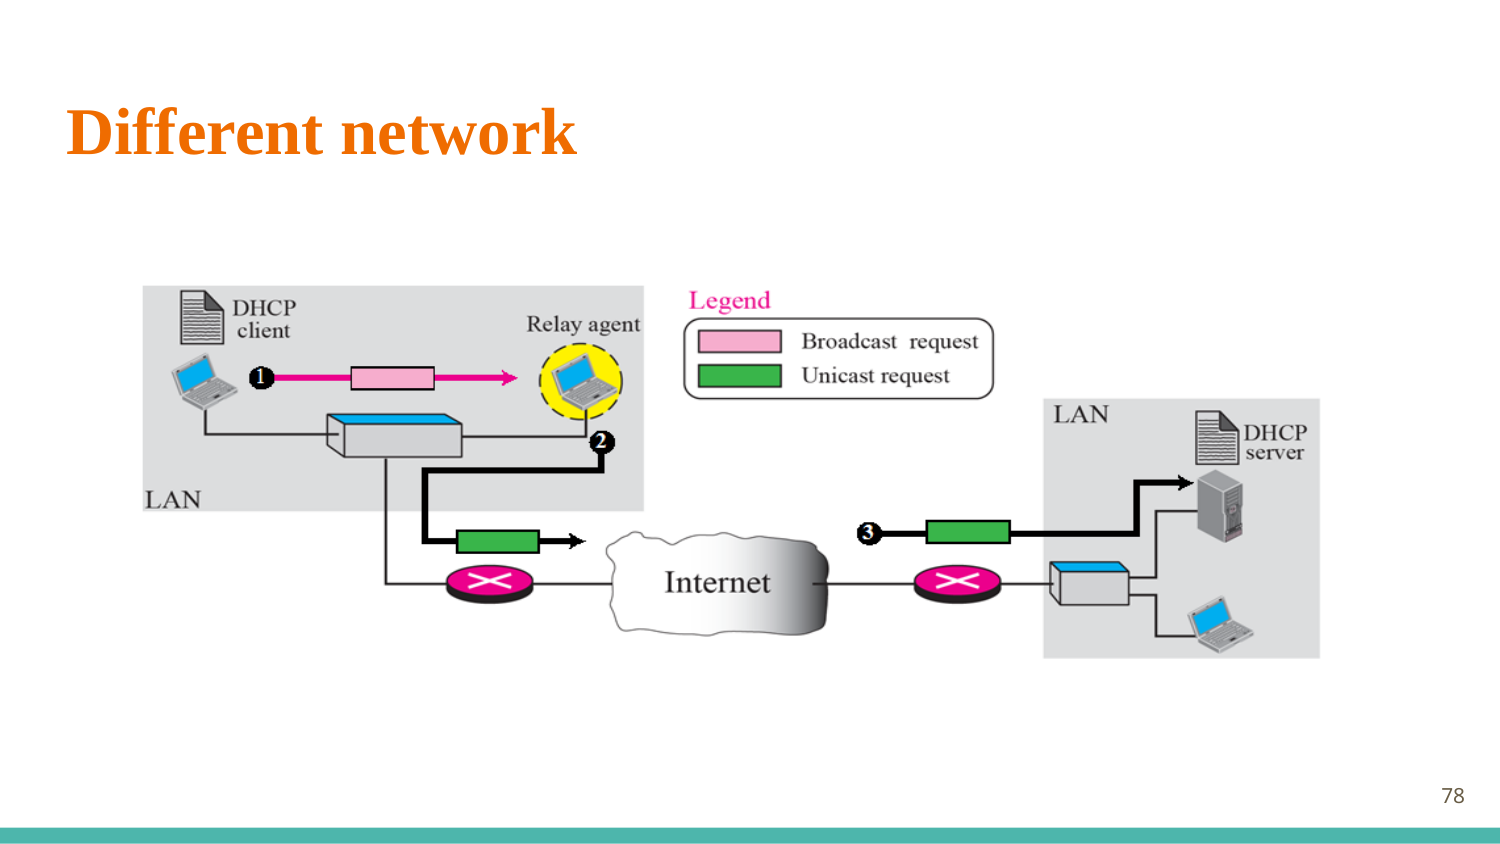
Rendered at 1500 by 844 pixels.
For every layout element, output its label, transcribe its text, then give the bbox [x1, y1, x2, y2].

slide_number ‹#› [1389, 764, 1480, 830]
picture [135, 208, 1345, 693]
title Different network [51, 72, 1449, 189]
